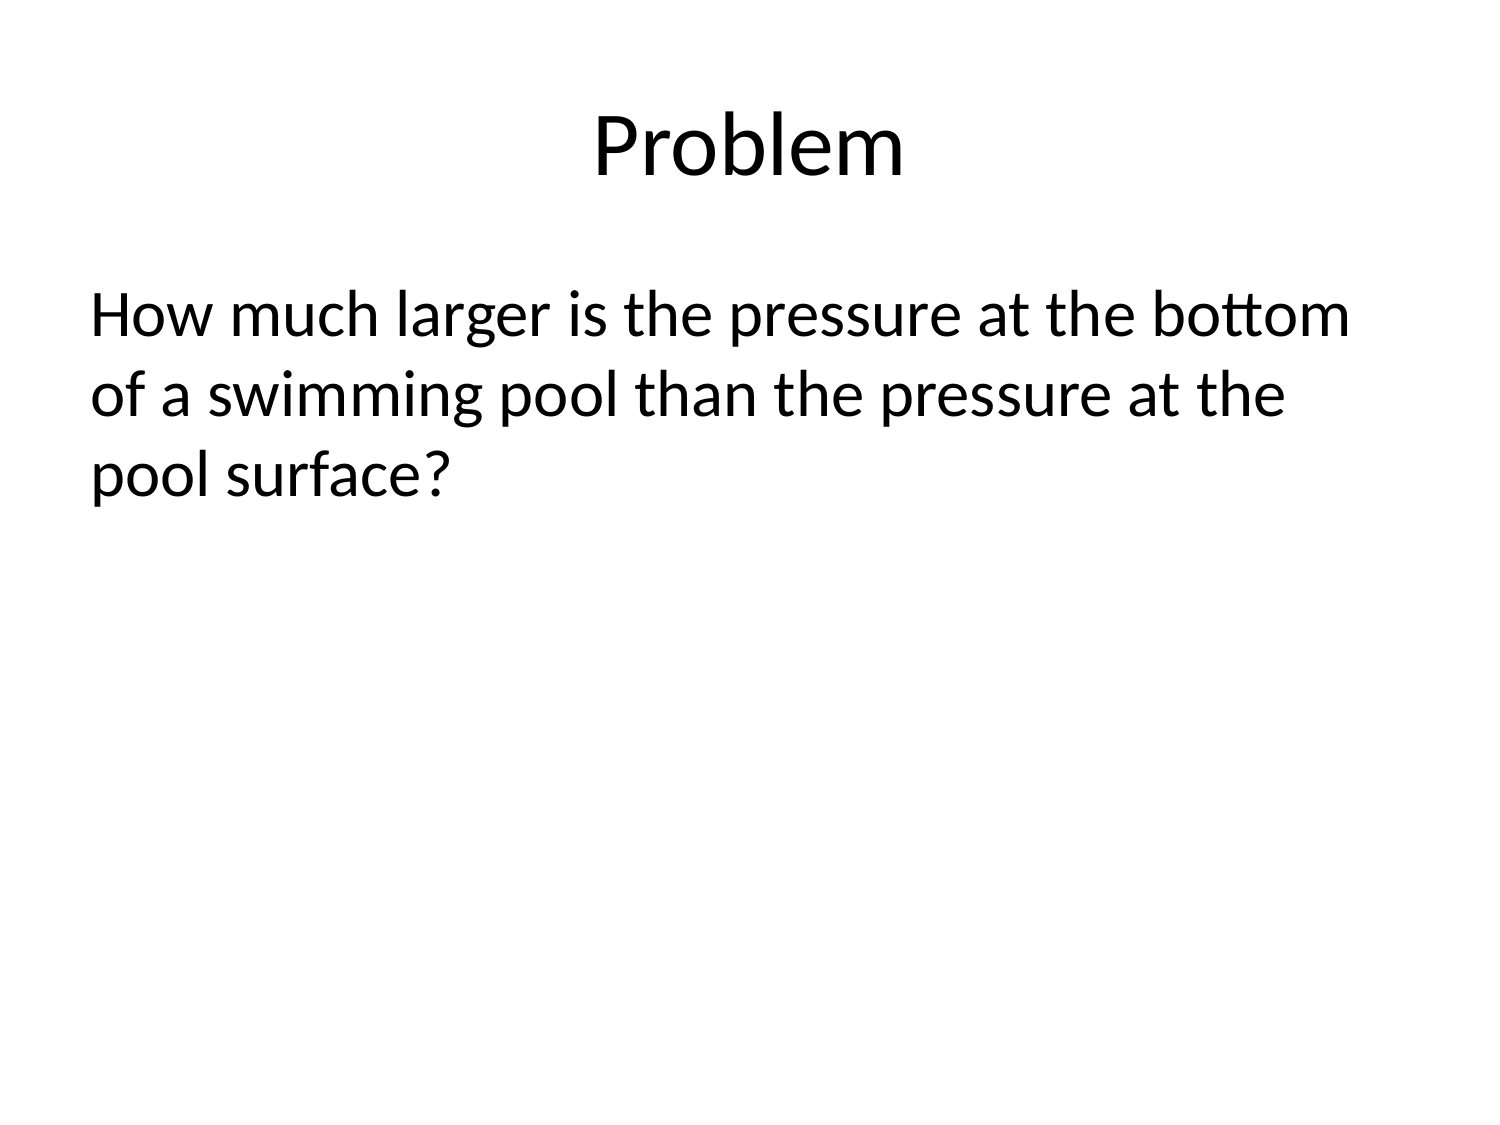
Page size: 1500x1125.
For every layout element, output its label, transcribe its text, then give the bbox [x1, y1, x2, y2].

title Problem [75, 45, 1425, 233]
list How much larger is the pressure at the bottom of a swimming pool than the pressure at the pool surface? [75, 262, 1425, 1005]
